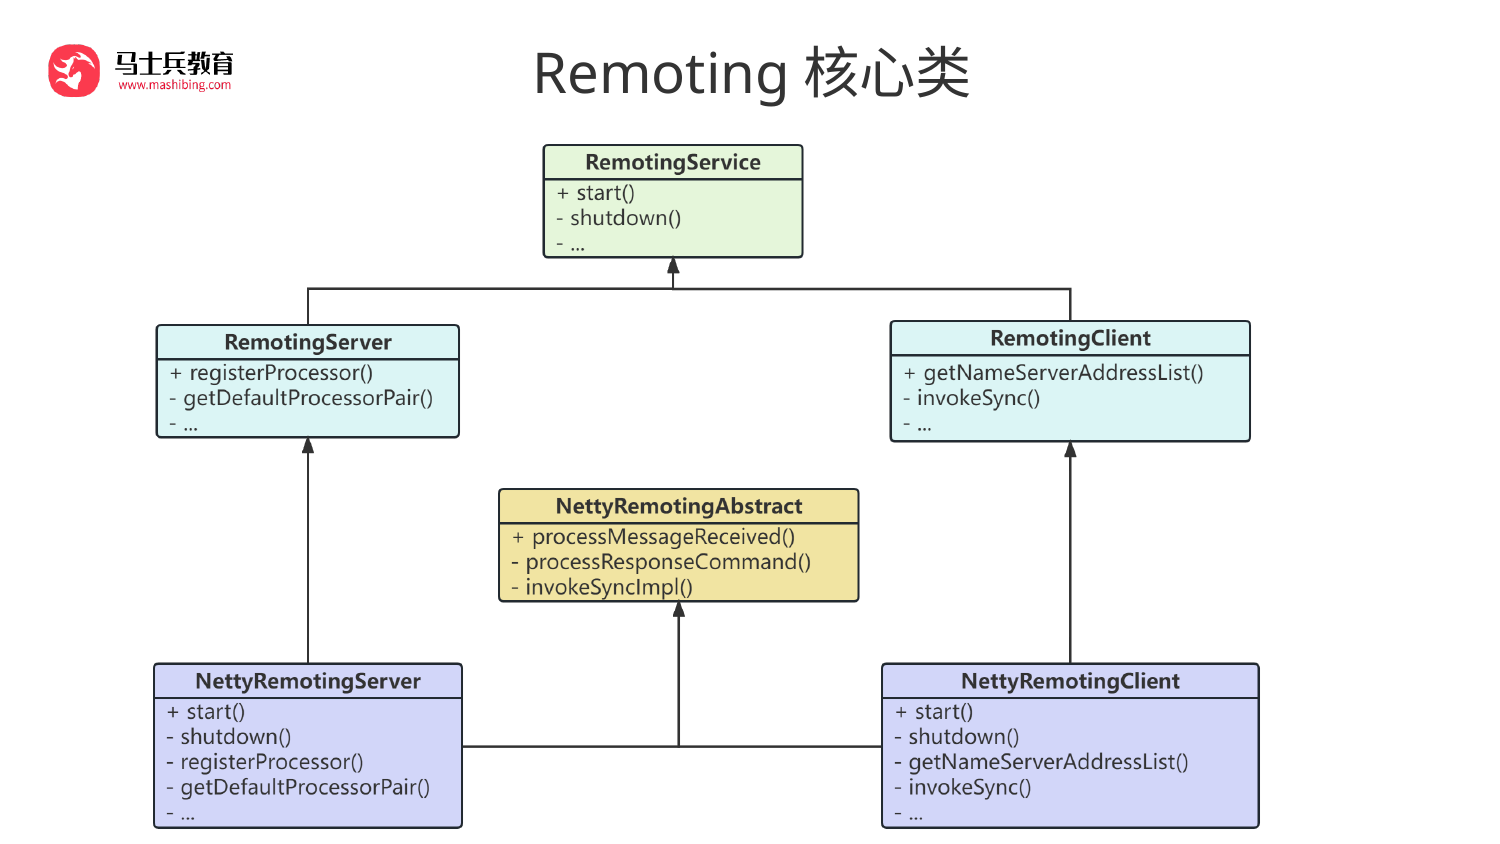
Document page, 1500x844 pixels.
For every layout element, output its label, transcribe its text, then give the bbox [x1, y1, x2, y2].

picture [125, 116, 1287, 844]
picture [46, 43, 233, 98]
text_box Remoting核心类 [232, 15, 1272, 116]
